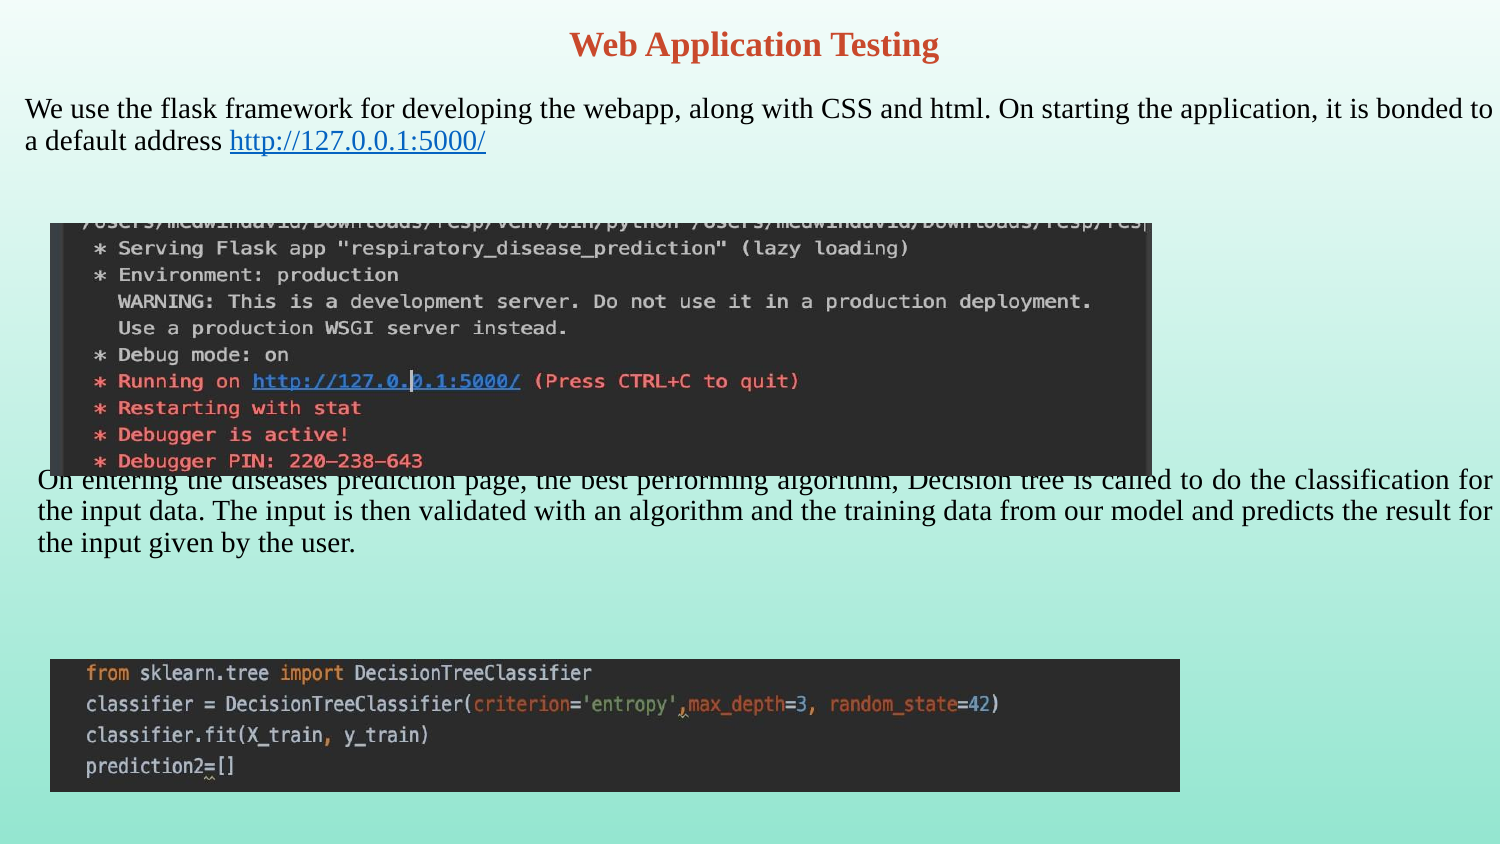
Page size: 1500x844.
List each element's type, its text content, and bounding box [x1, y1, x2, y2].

title Web Application Testing [0, 0, 1500, 124]
picture [50, 223, 1152, 476]
picture [50, 659, 1180, 792]
list We use the flask framework for developing the webapp, along with CSS and html. On starting the application, it is bonded to a default address http://127.0.0.1:5000/ On entering the diseases prediction page, the best performing algorithm, Decision tree is called to do the classification for the input data. The input is then validated with an algorithm and the training data from our model and predicts the result for the input given by the user. [9, 78, 1500, 811]
